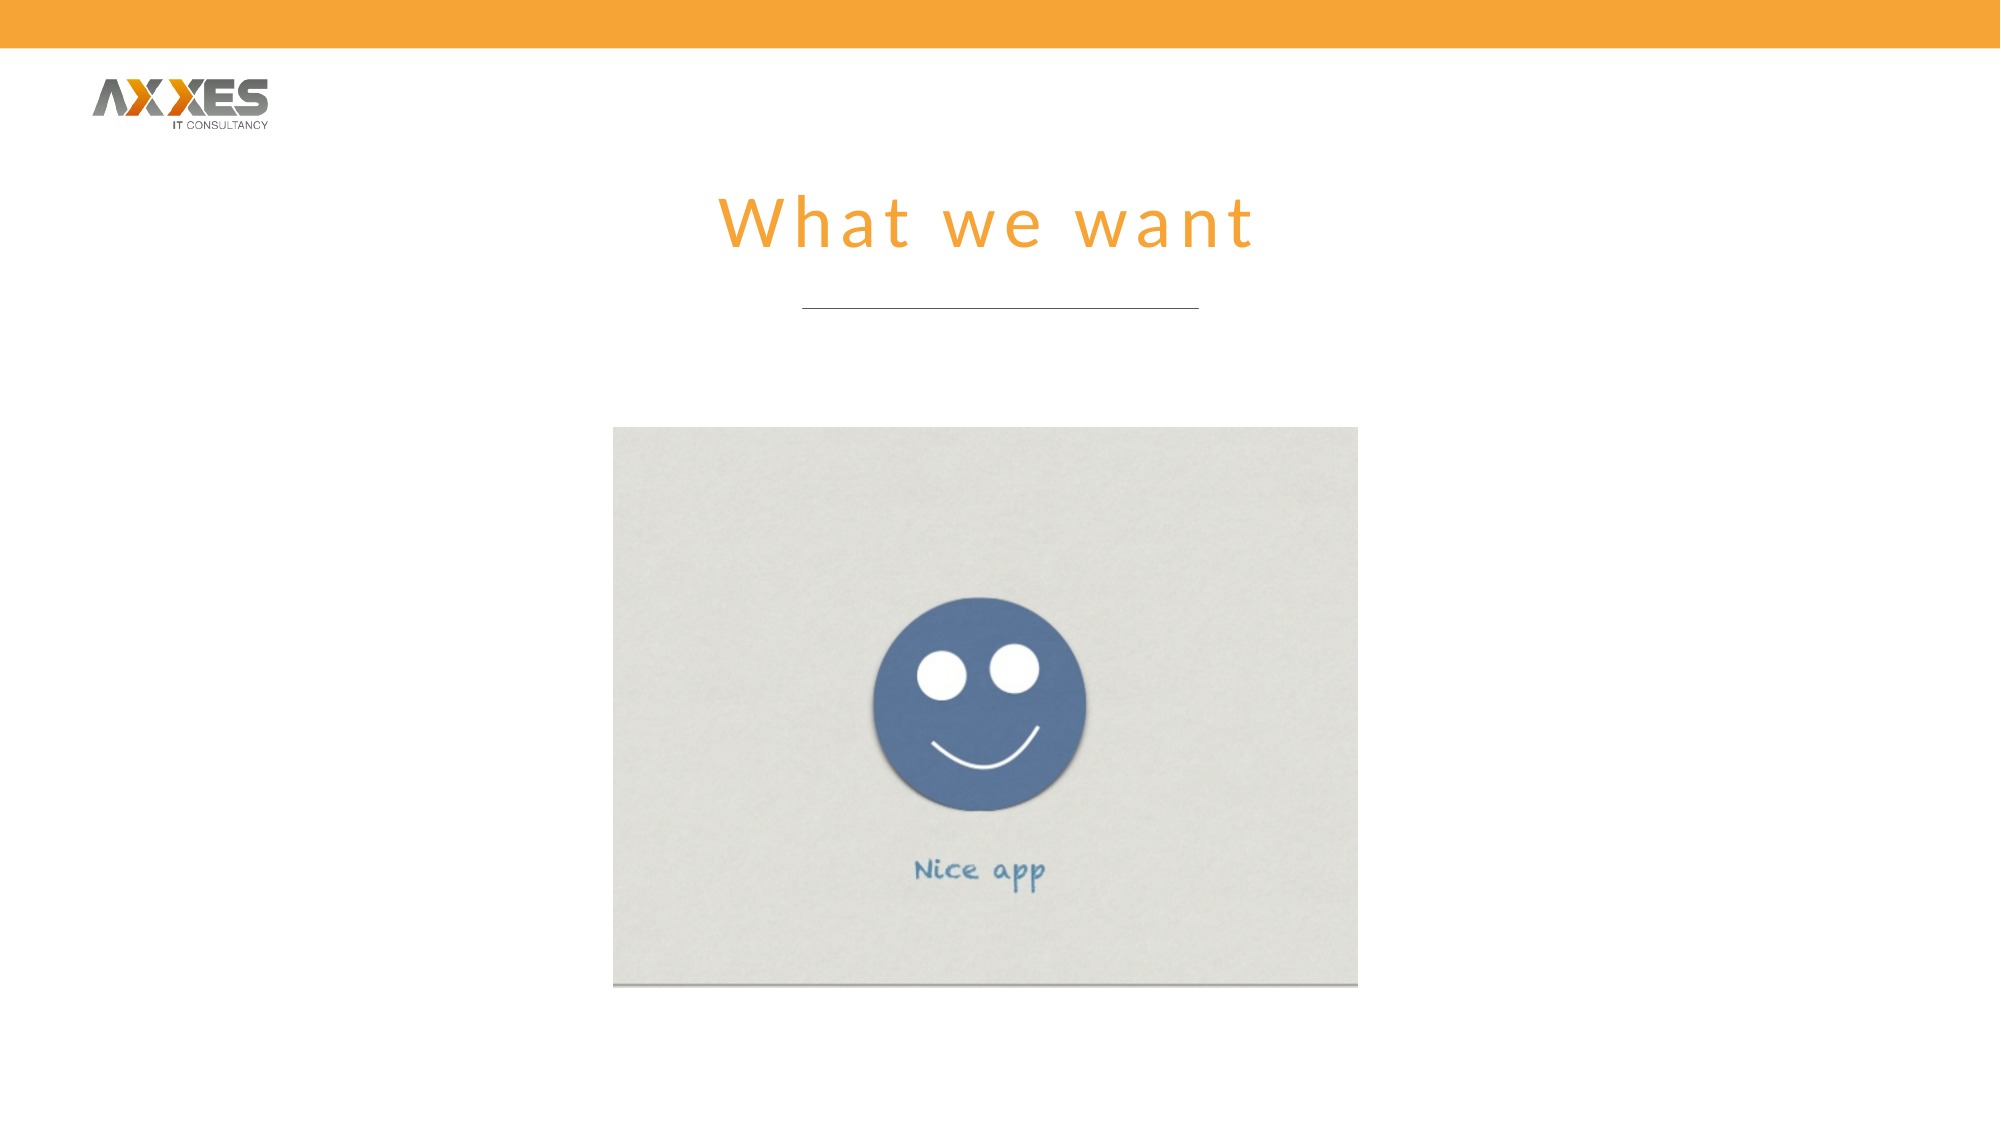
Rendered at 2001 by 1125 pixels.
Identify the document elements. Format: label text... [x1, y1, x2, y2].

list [613, 426, 1359, 988]
picture [92, 79, 268, 129]
title What we want [267, 159, 1705, 276]
